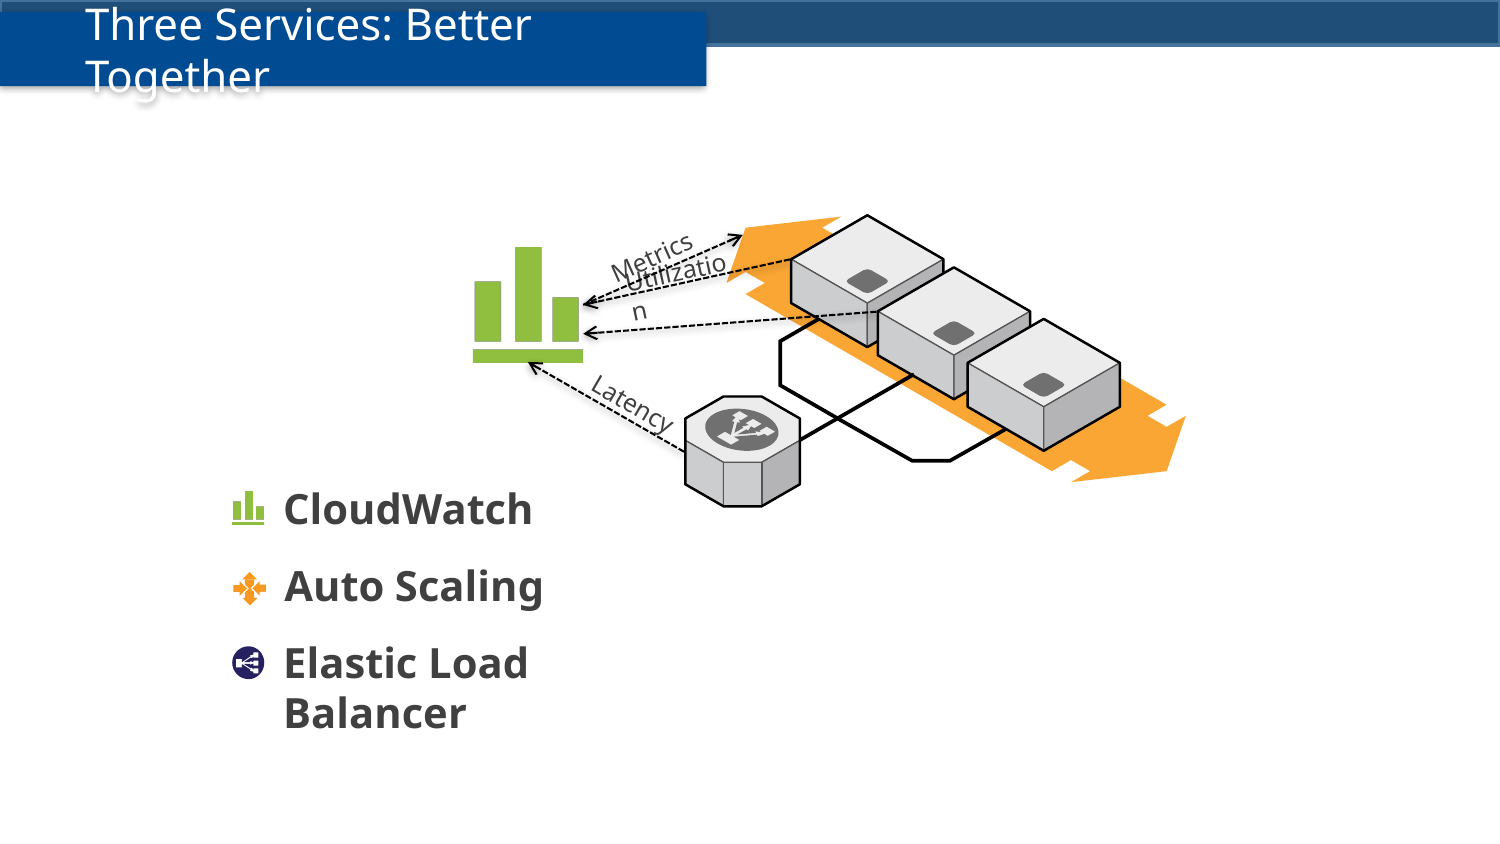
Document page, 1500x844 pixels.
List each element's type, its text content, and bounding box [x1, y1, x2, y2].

text_box Three Services: Better Together [0, 11, 707, 87]
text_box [231, 475, 671, 542]
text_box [231, 629, 671, 696]
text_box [582, 231, 744, 306]
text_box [527, 361, 700, 452]
picture [683, 213, 1187, 509]
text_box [231, 552, 672, 619]
picture [472, 247, 584, 363]
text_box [582, 248, 877, 335]
